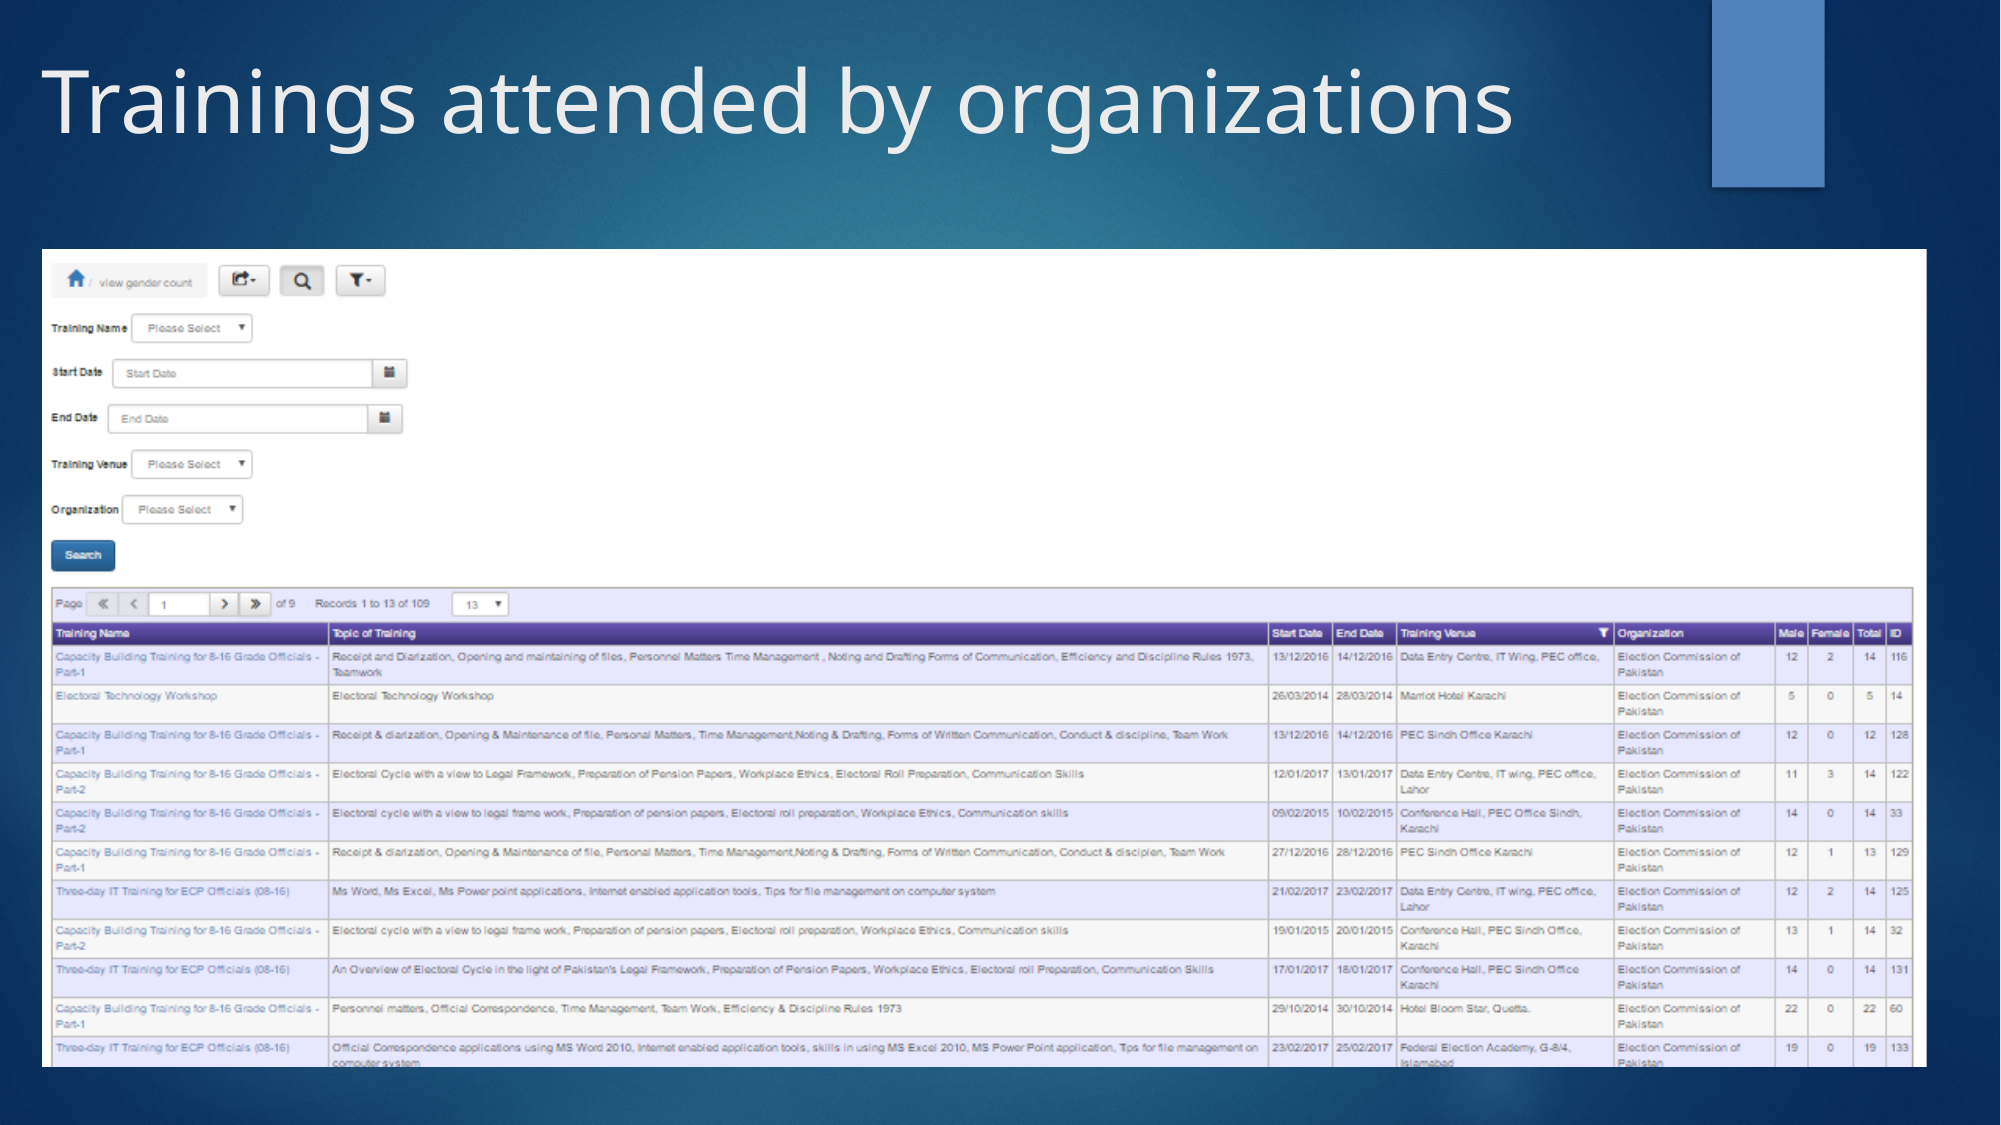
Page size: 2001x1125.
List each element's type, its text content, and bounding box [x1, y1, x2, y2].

picture [0, 0, 2001, 1125]
text_box Trainings attended by organizations [26, 38, 1663, 207]
